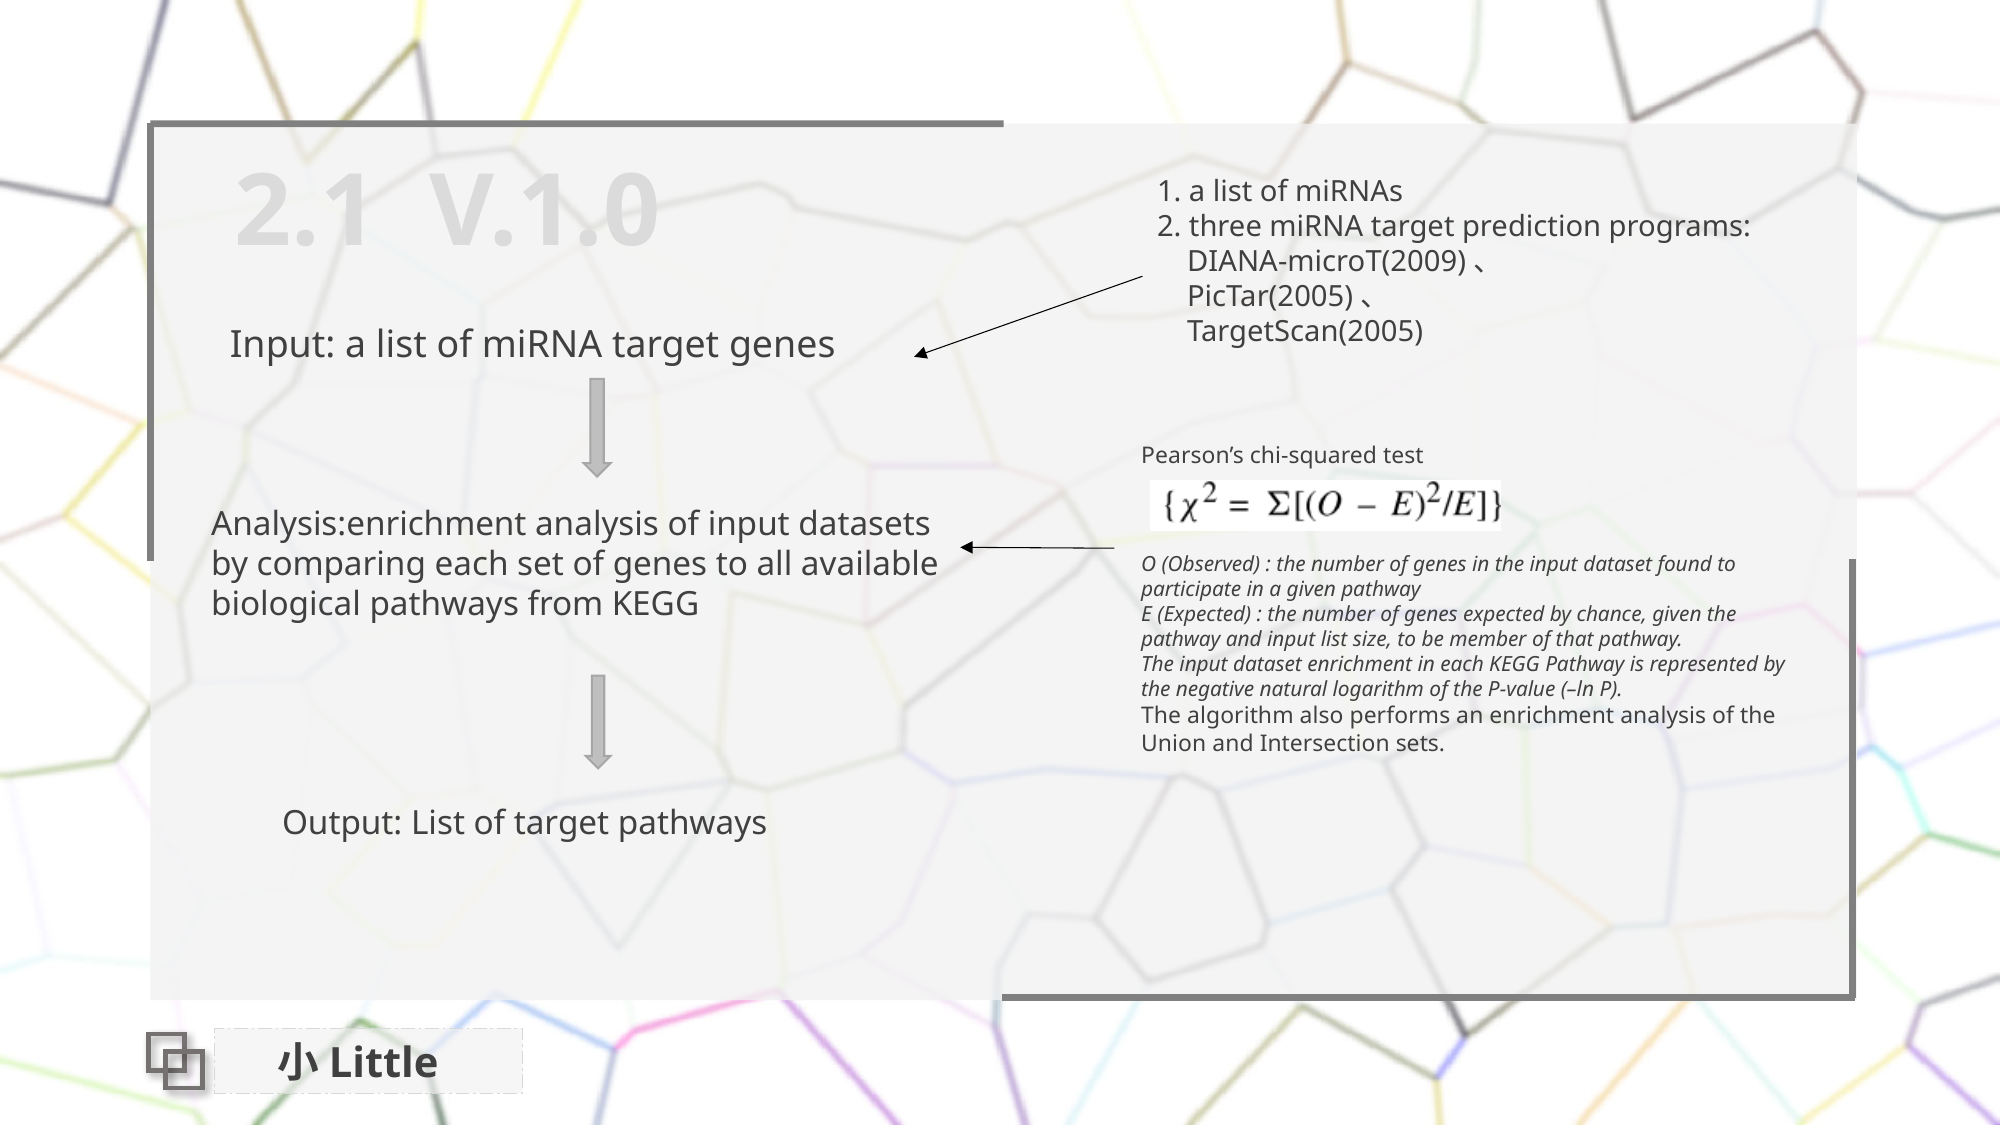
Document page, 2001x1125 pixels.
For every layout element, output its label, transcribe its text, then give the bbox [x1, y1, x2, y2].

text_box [1126, 433, 1821, 818]
text_box 1. a list of miRNAs 2. three miRNA target prediction programs: DIANA-microT(2009)、 PicTar(2005)、 TargetScan(2005) [1142, 164, 1821, 355]
picture [0, 0, 2000, 1125]
text_box Analysis:enrichment analysis of input datasets by comparing each set of genes to all available biological pathways from KEGG [196, 494, 970, 629]
text_box [583, 674, 613, 770]
text_box [149, 123, 1858, 1001]
text_box Input: a list of miRNA target genes [215, 313, 939, 373]
text_box [581, 377, 613, 479]
text_box Output: List of target pathways [267, 794, 931, 849]
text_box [914, 276, 1143, 357]
text_box 2.1 V.1.0 [219, 137, 677, 273]
